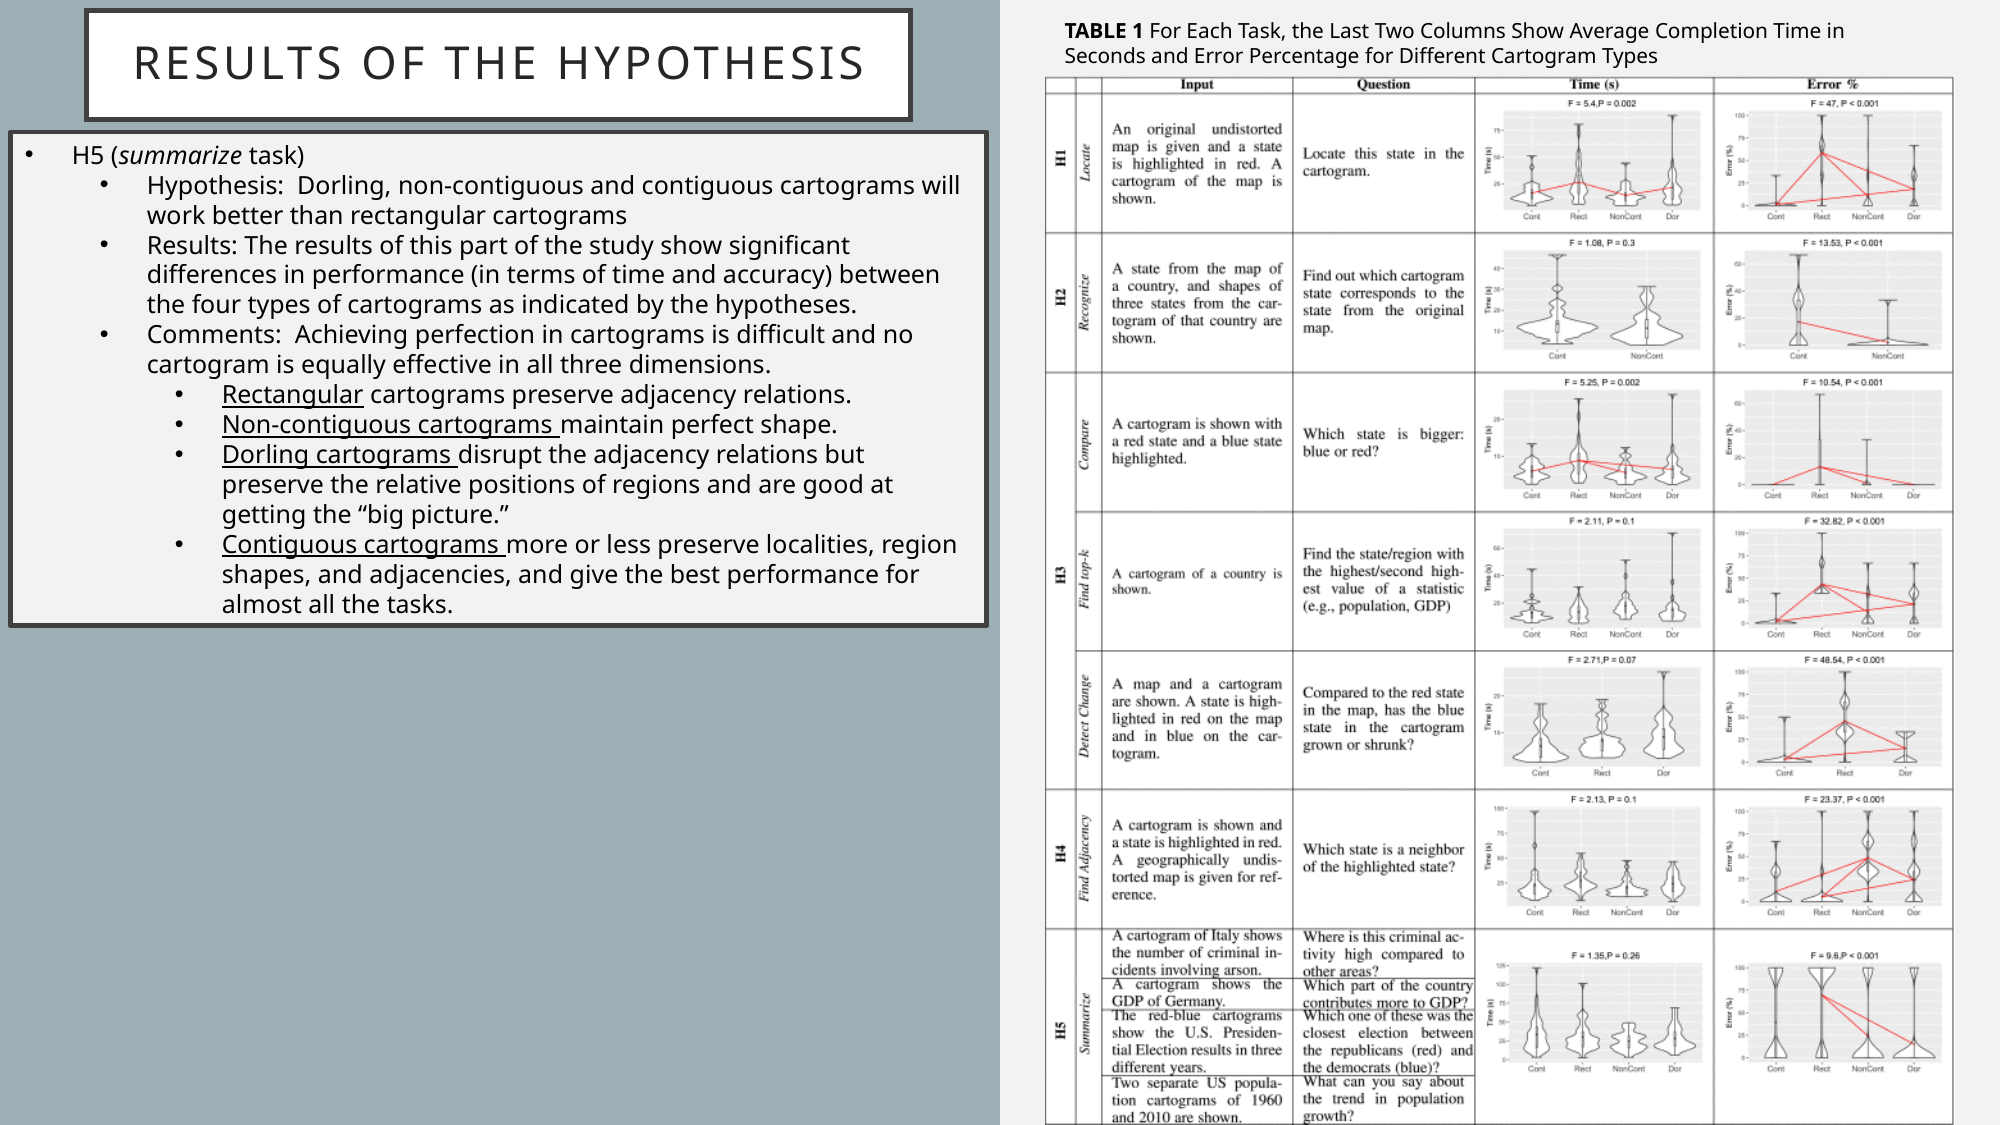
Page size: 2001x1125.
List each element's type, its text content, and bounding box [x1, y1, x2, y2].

text_box TABLE 1 For Each Task, the Last Two Columns Show Average Completion Time in Seconds and Error Percentage for Different Cartogram Types [1049, 10, 1925, 76]
picture [1045, 76, 1955, 1125]
title Results of the hypothesis [84, 8, 913, 122]
text_box H5 (summarize task) Hypothesis: Dorling, non-contiguous and contiguous cartograms will work better than rectangular cartograms Results: The results of this part of the study show significant differences in performance (in terms of time and accuracy) between the four types of cartograms as indicated by the hypotheses. Comments: Achieving perfection in cartograms is difficult and no cartogram is equally effective in all three dimensions. Rectangular cartograms preserve adjacency relations. Non-contiguous cartograms maintain perfect shape. Dorling cartograms disrupt the adjacency relations but preserve the relative positions of regions and are good at getting the “big picture.” Contiguous cartograms more or less preserve localities, region shapes, and adjacencies, and give the best performance for almost all the tasks. [10, 131, 987, 626]
